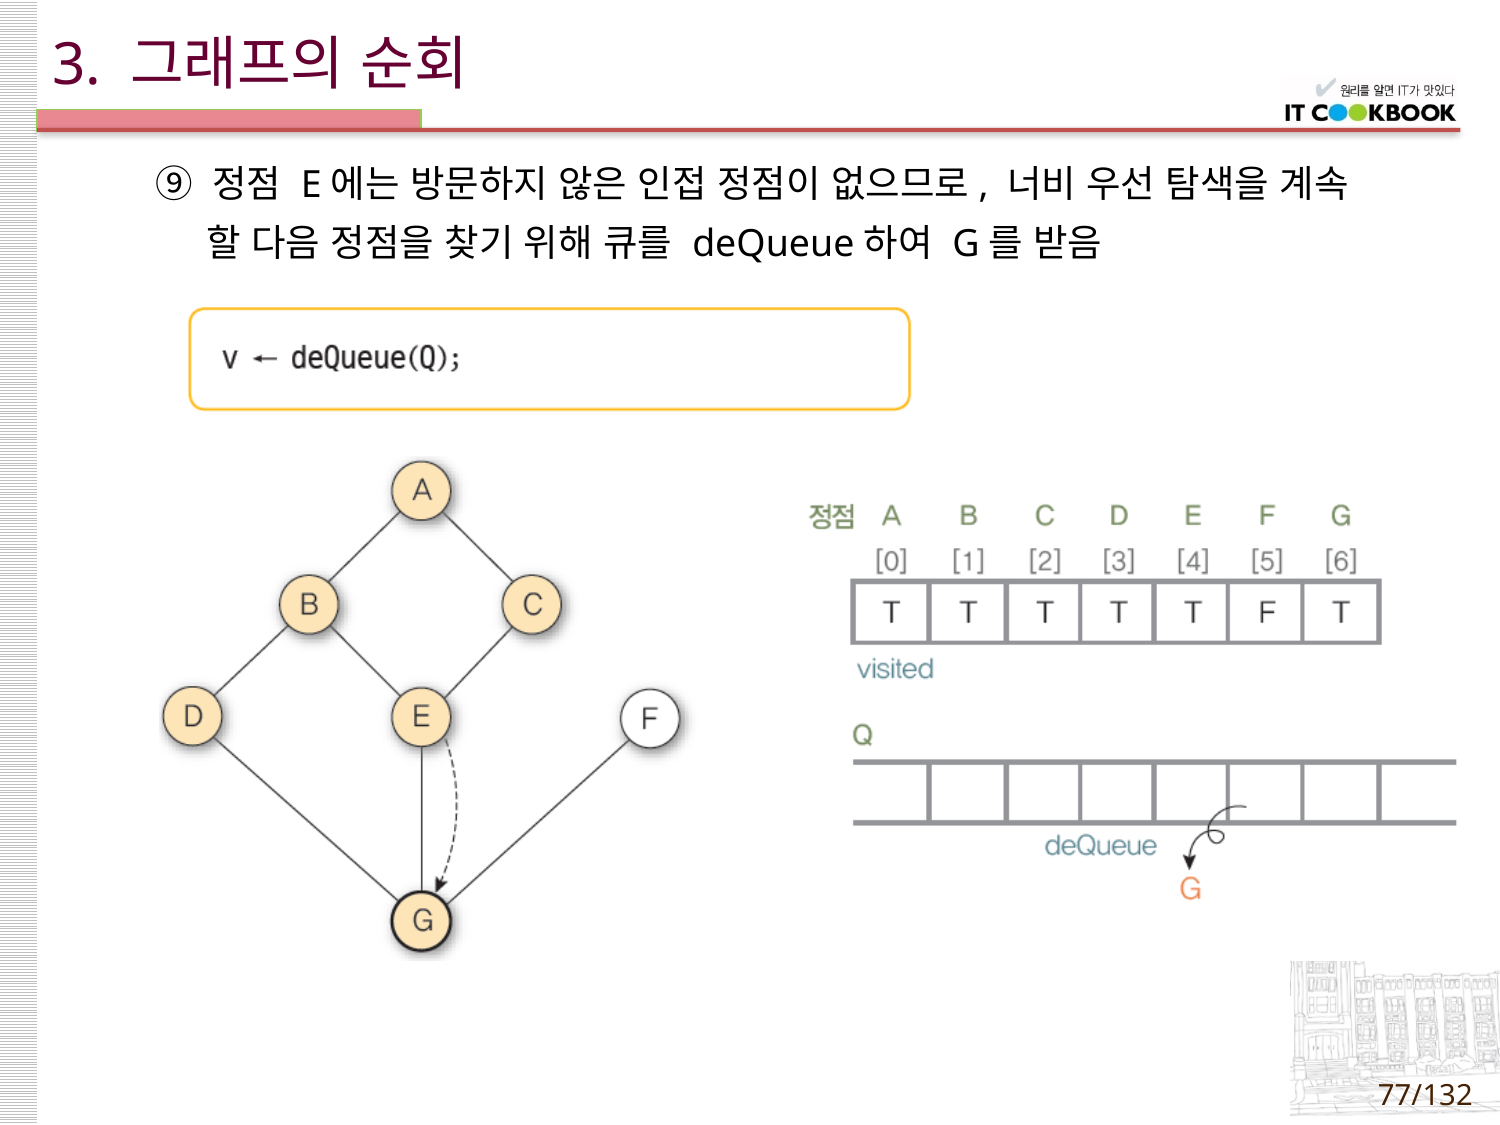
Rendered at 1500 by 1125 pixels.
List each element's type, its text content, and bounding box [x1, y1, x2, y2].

title 3. 그래프의 순회 [37, 13, 1278, 109]
picture [159, 455, 1462, 962]
list ⑨ 정점 E에는 방문하지 않은 인접 정점이 없으므로, 너비 우선 탐색을 계속 할 다음 정점을 찾기 위해 큐를 deQueue하여 G를 받음 [37, 152, 1463, 1091]
picture [1290, 874, 1500, 1125]
picture [186, 302, 914, 416]
picture [1281, 75, 1459, 123]
